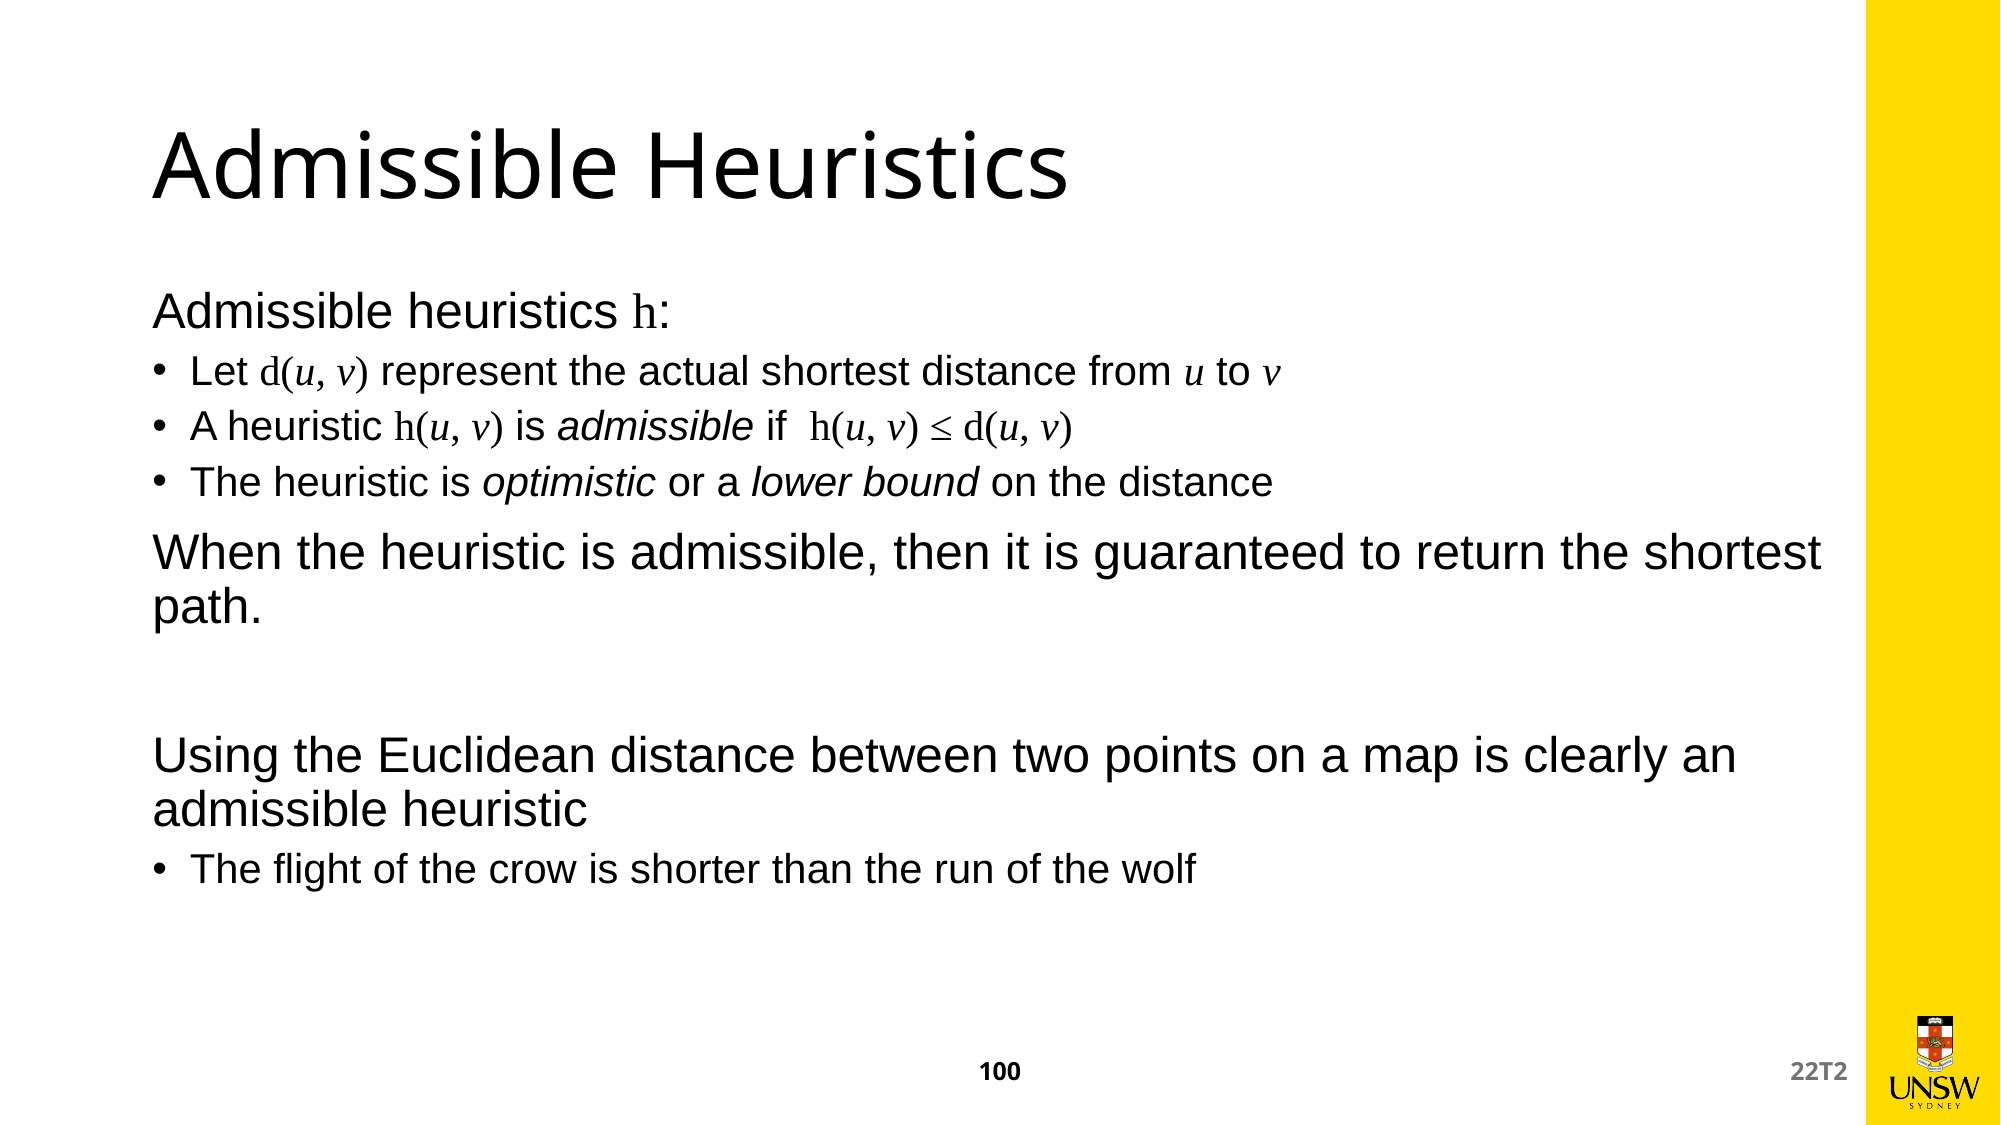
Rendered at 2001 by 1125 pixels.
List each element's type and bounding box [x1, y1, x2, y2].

slide_number [774, 1042, 1225, 1103]
title [137, 59, 1863, 277]
picture [1890, 1016, 1980, 1109]
list [137, 277, 1863, 992]
footer [1225, 1042, 1863, 1103]
